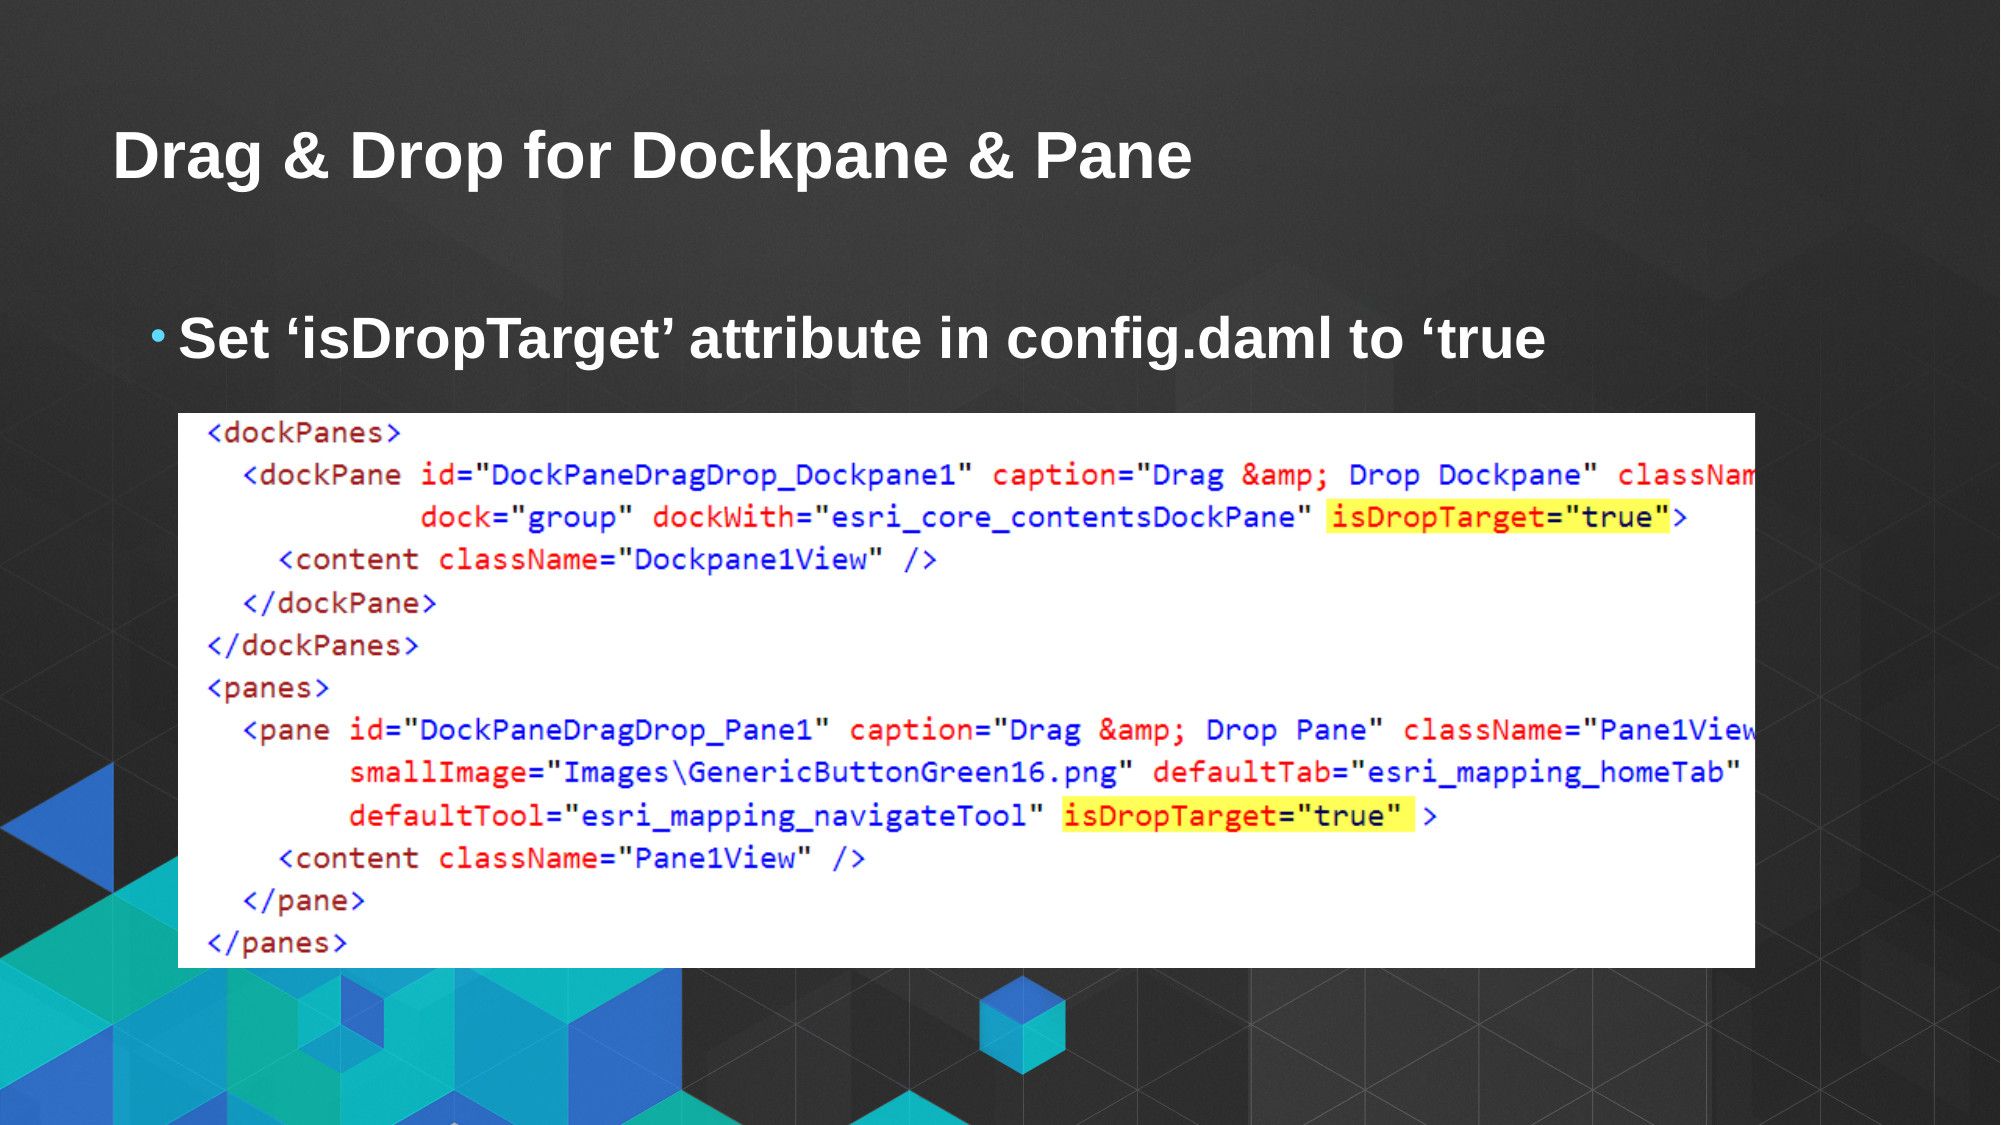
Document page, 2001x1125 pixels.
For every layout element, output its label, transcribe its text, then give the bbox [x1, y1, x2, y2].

title Drag & Drop for Dockpane & Pane [112, 111, 1889, 300]
picture [0, 0, 2001, 1125]
list Set ‘isDropTarget’ attribute in config.daml to ‘true [150, 299, 1851, 863]
picture [230, 1120, 240, 1125]
